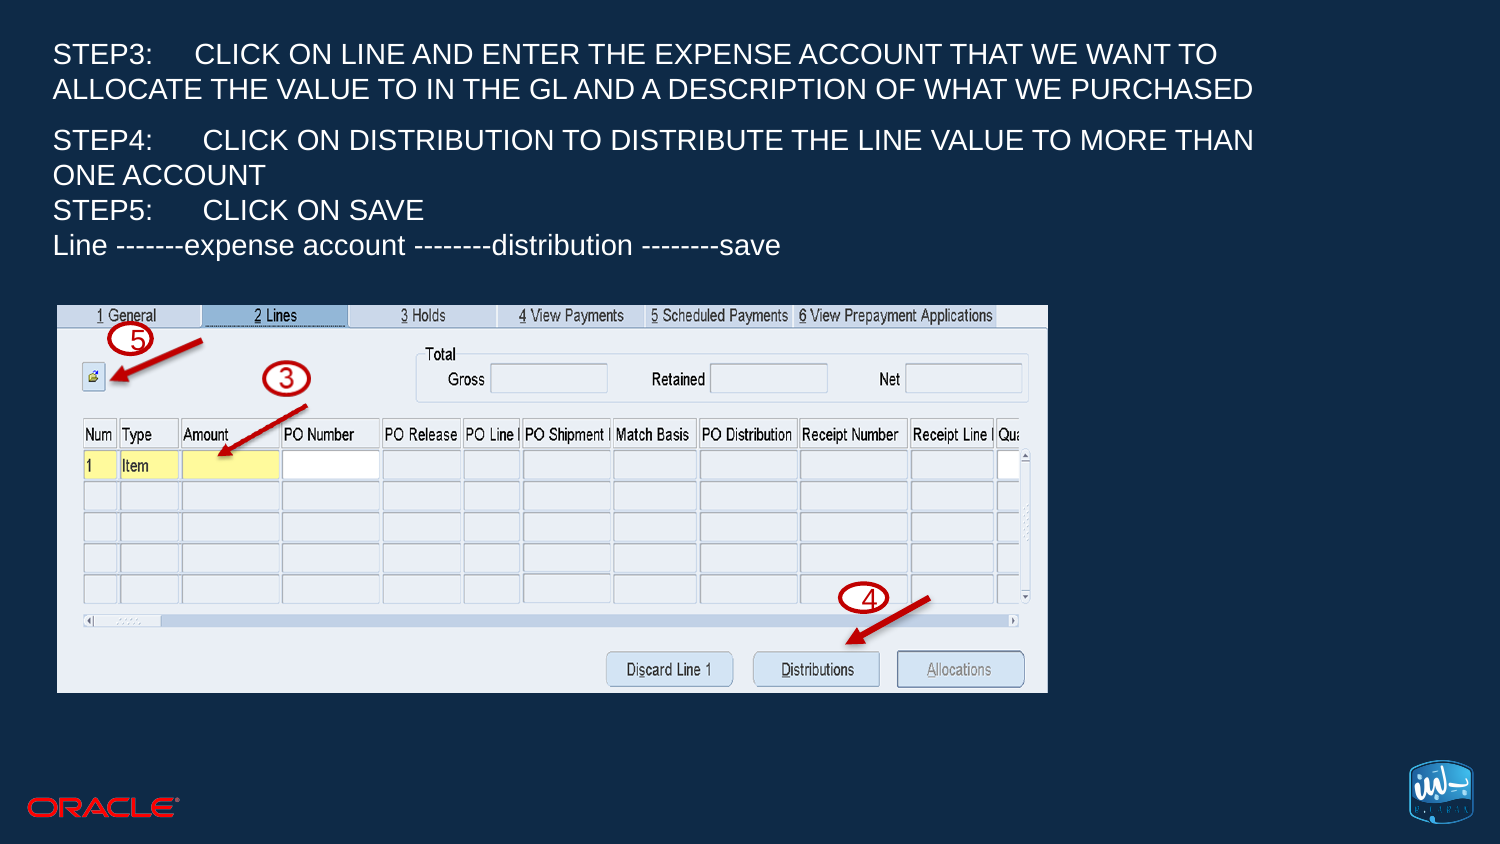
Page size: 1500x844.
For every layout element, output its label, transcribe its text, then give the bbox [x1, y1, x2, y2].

picture [56, 304, 1049, 693]
text_box STEP3: CLICK ON LINE AND ENTER THE EXPENSE ACCOUNT THAT WE WANT TO ALLOCATE THE VALUE TO IN THE GL AND A DESCRIPTION OF WHAT WE PURCHASED [38, 28, 1383, 113]
picture [23, 788, 185, 827]
picture [1406, 757, 1477, 827]
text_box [844, 597, 930, 645]
text_box STEP4: CLICK ON DISTRIBUTION TO DISTRIBUTE THE LINE VALUE TO MORE THAN ONE ACCOUNT STEP5: CLICK ON SAVE Line -------expense account --------distribution --------save [38, 113, 1274, 269]
